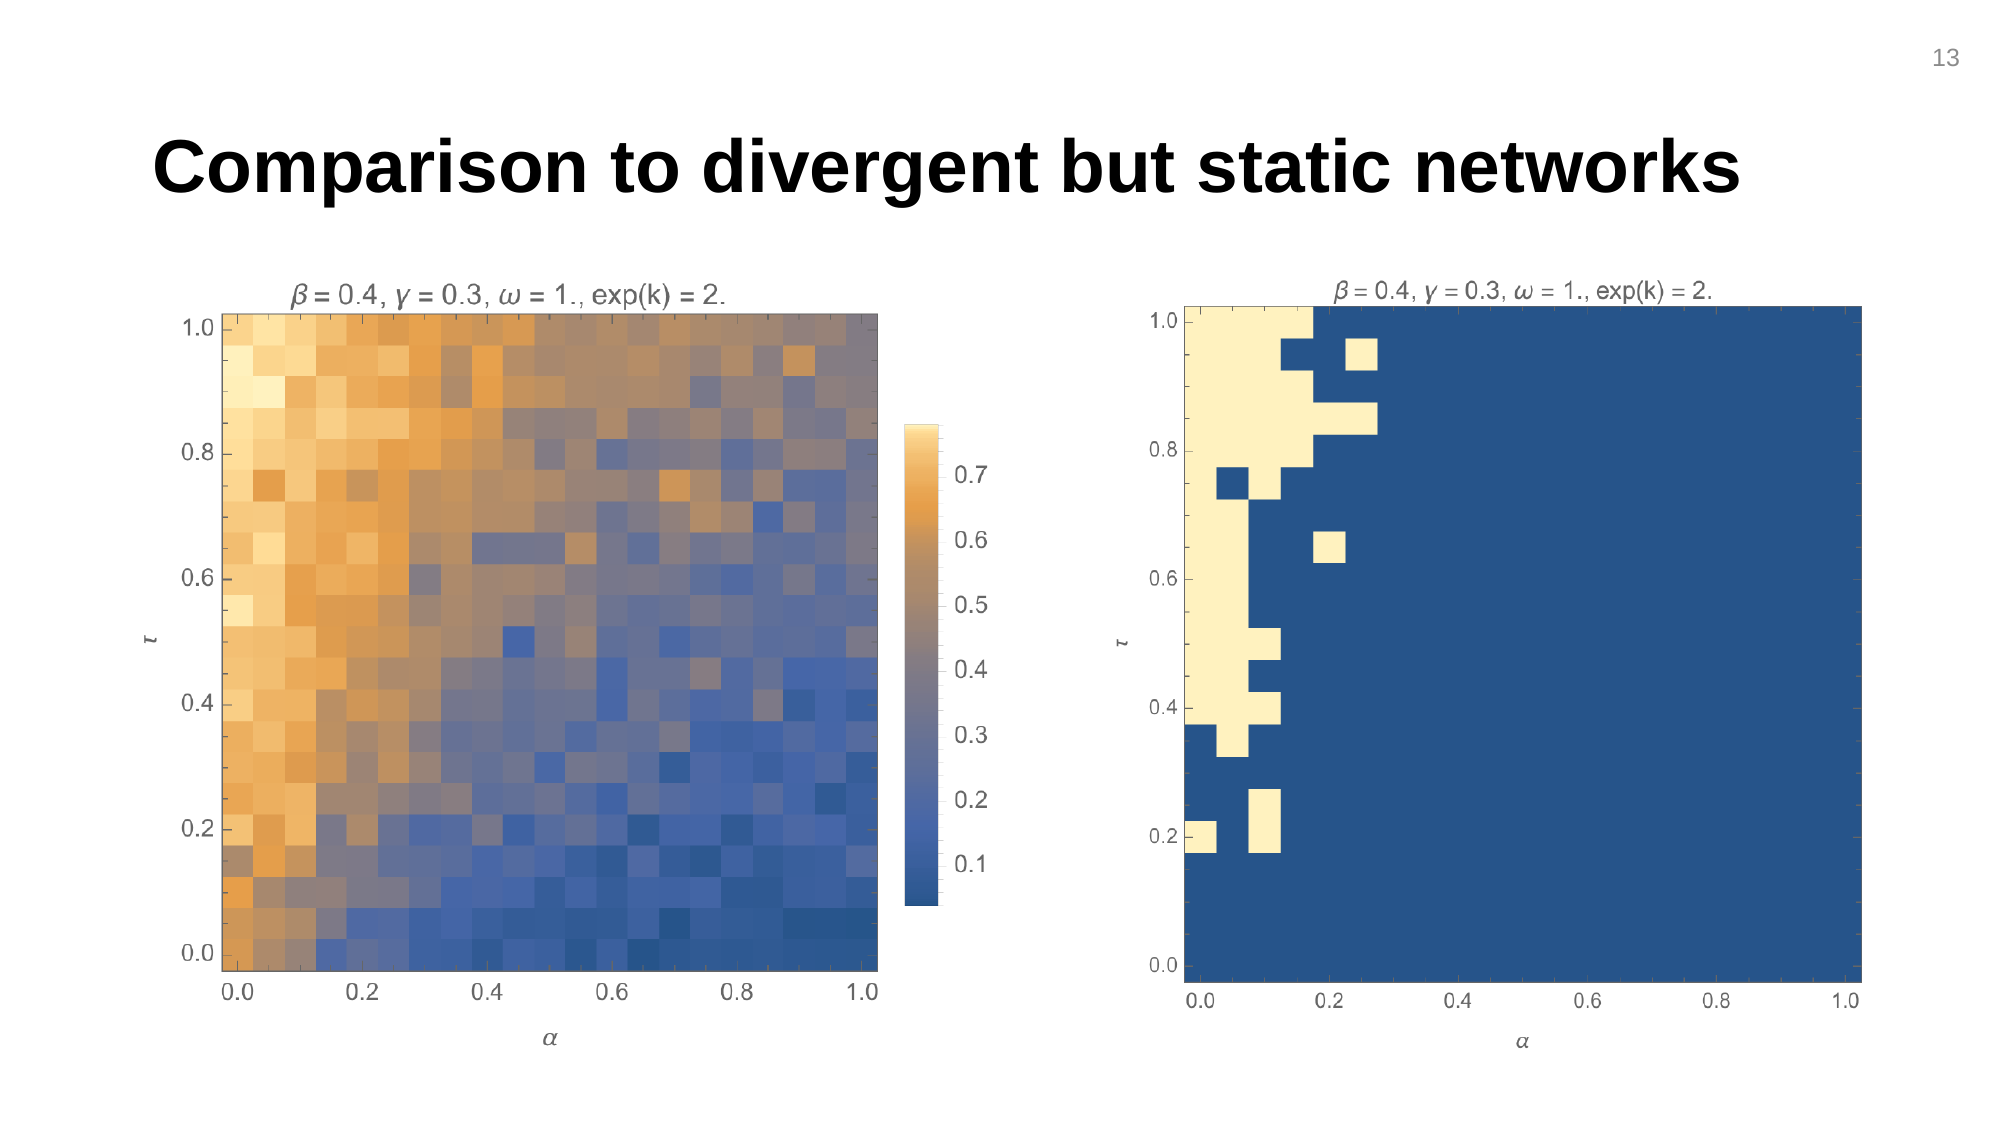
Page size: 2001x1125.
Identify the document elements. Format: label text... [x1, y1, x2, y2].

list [137, 279, 996, 1056]
title Comparison to divergent but static networks [137, 59, 1863, 278]
picture [1111, 277, 1863, 1054]
slide_number 13 [1524, 26, 1975, 87]
